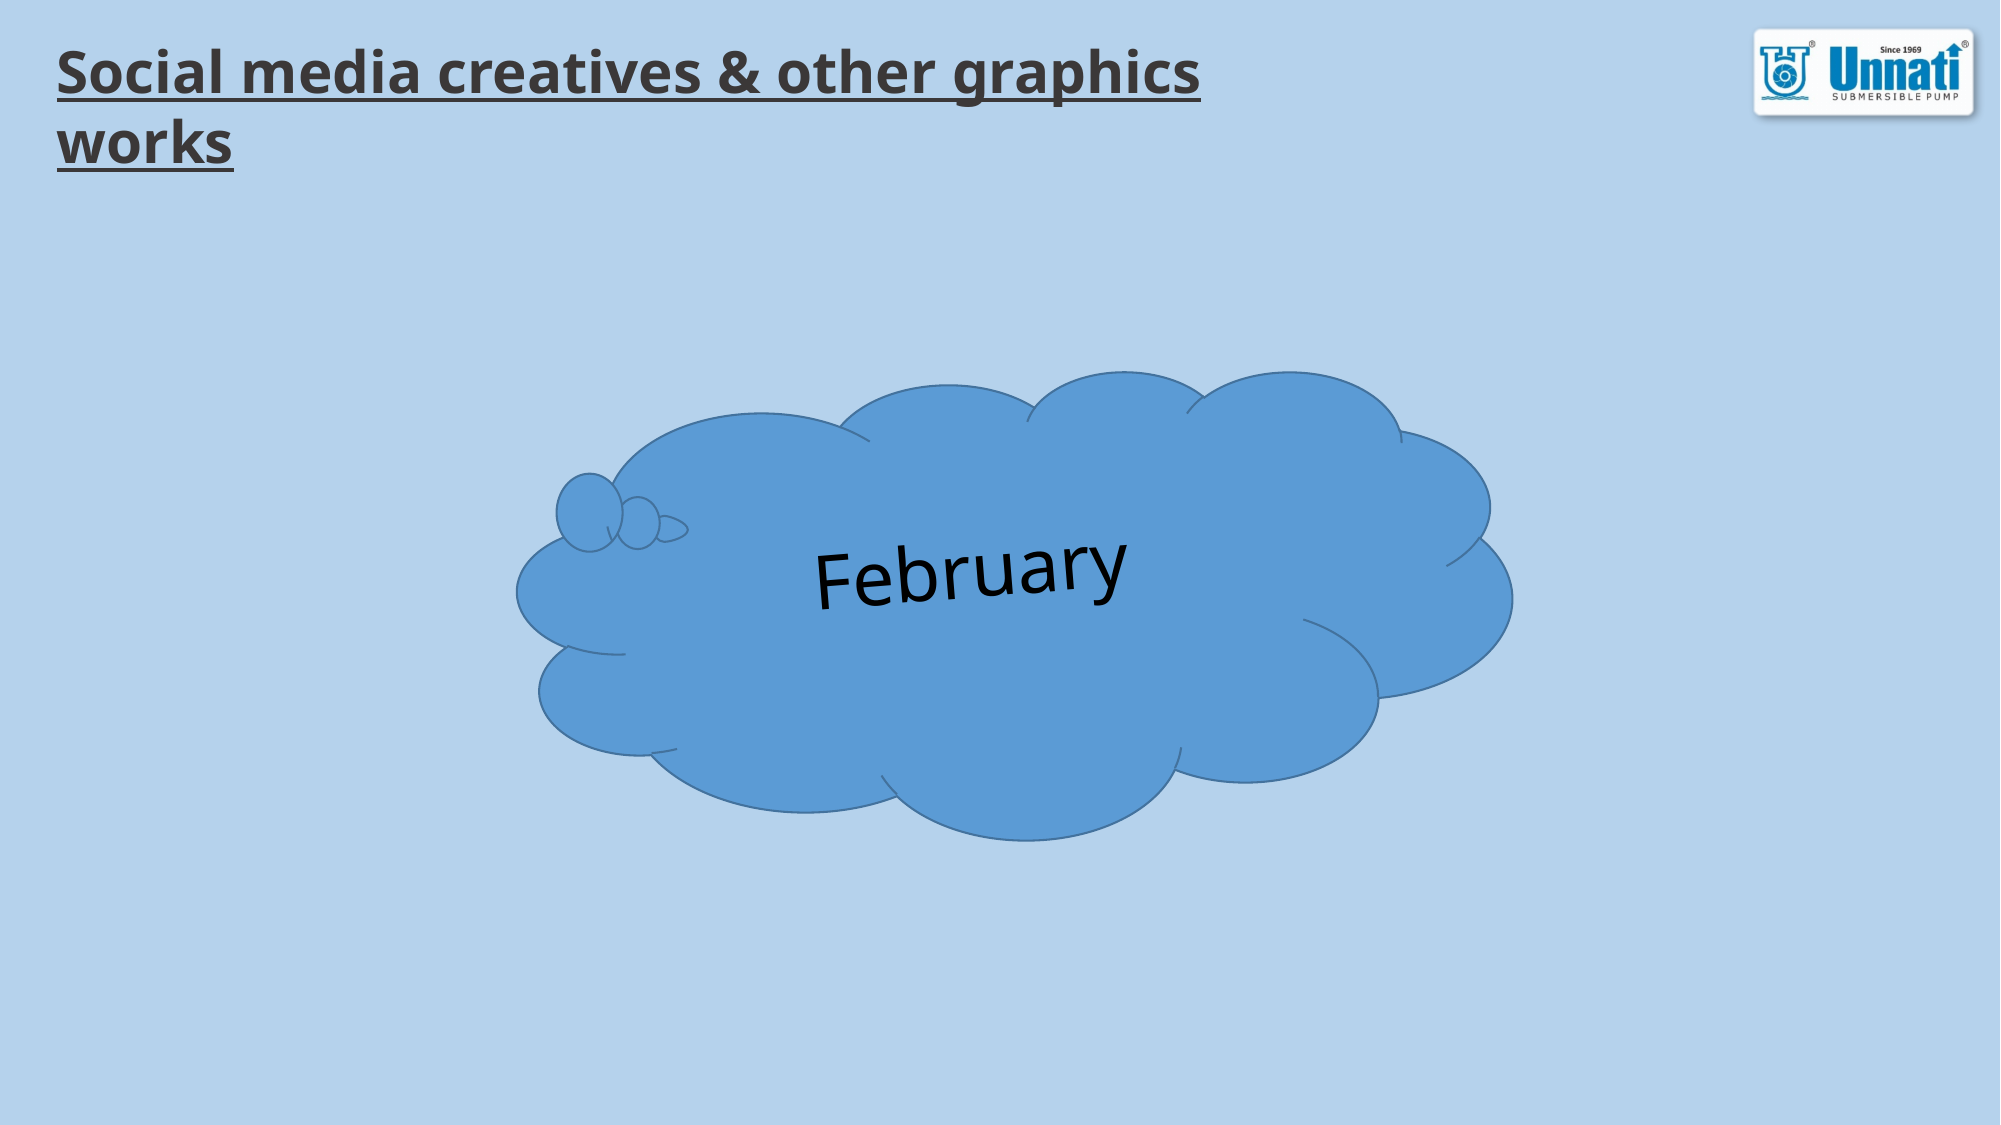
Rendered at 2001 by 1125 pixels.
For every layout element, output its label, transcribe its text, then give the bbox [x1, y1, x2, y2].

text_box February [639, 488, 1303, 647]
text_box [515, 371, 1514, 842]
picture [1752, 27, 1975, 117]
text_box Social media creatives & other graphics works [42, 27, 1236, 183]
